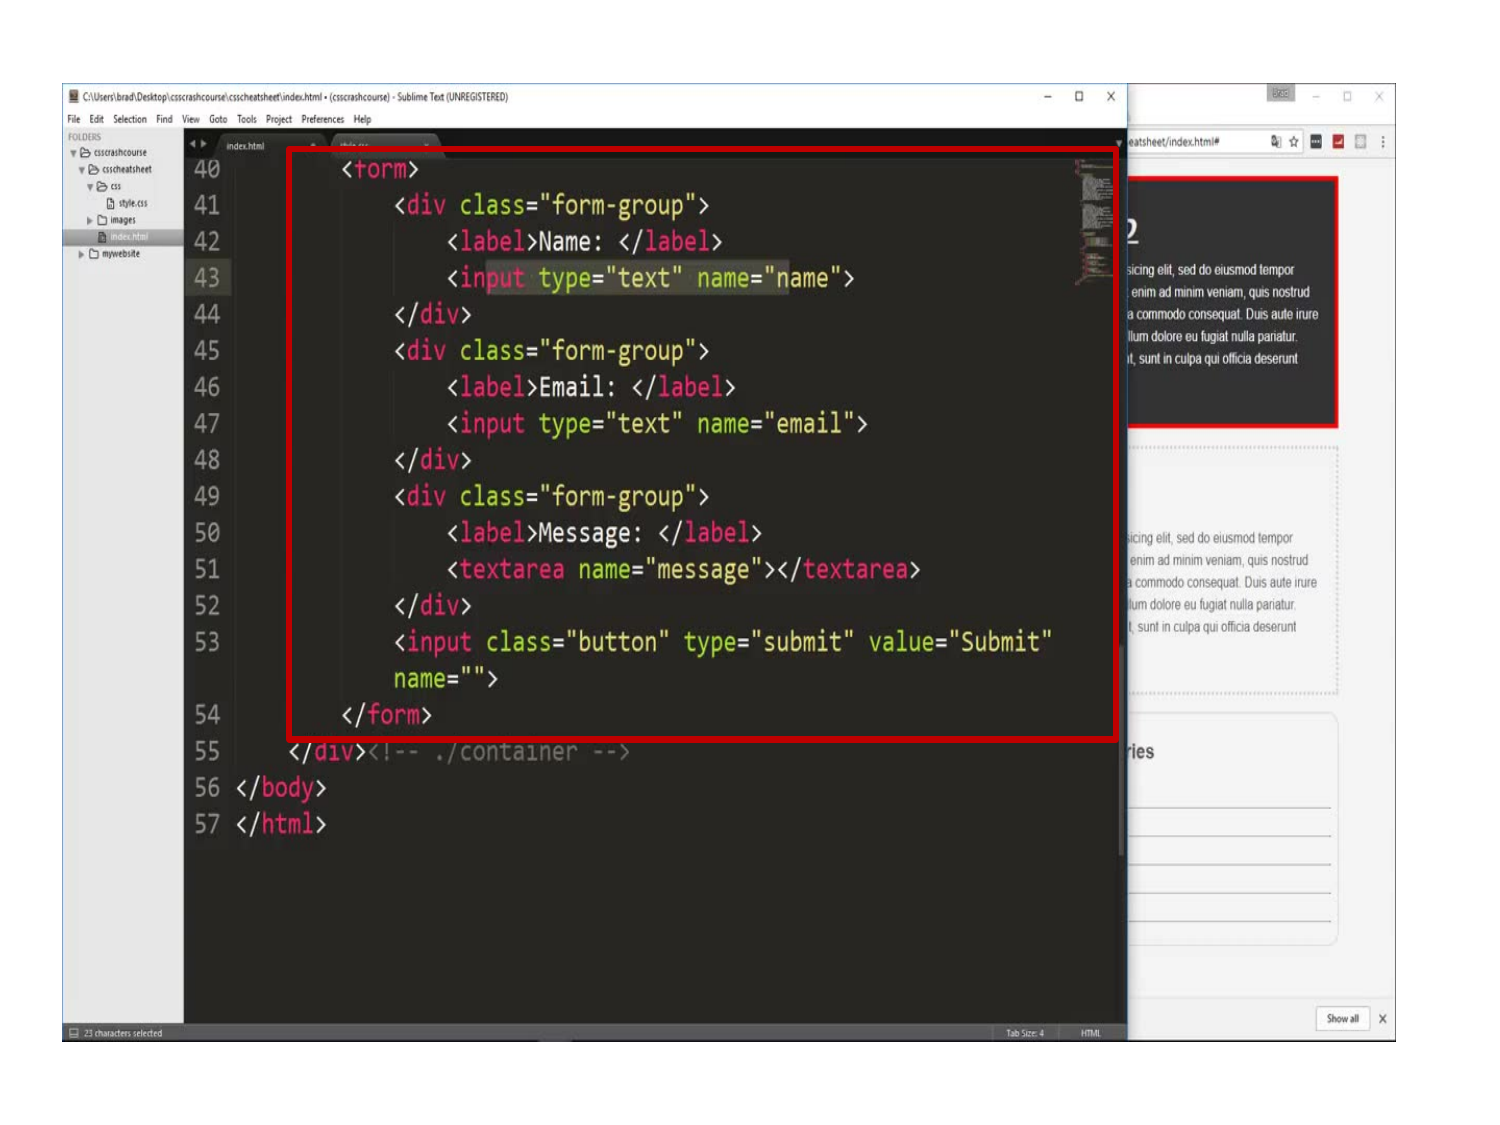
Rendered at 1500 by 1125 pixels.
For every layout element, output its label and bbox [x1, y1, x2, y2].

picture [62, 83, 1396, 1042]
